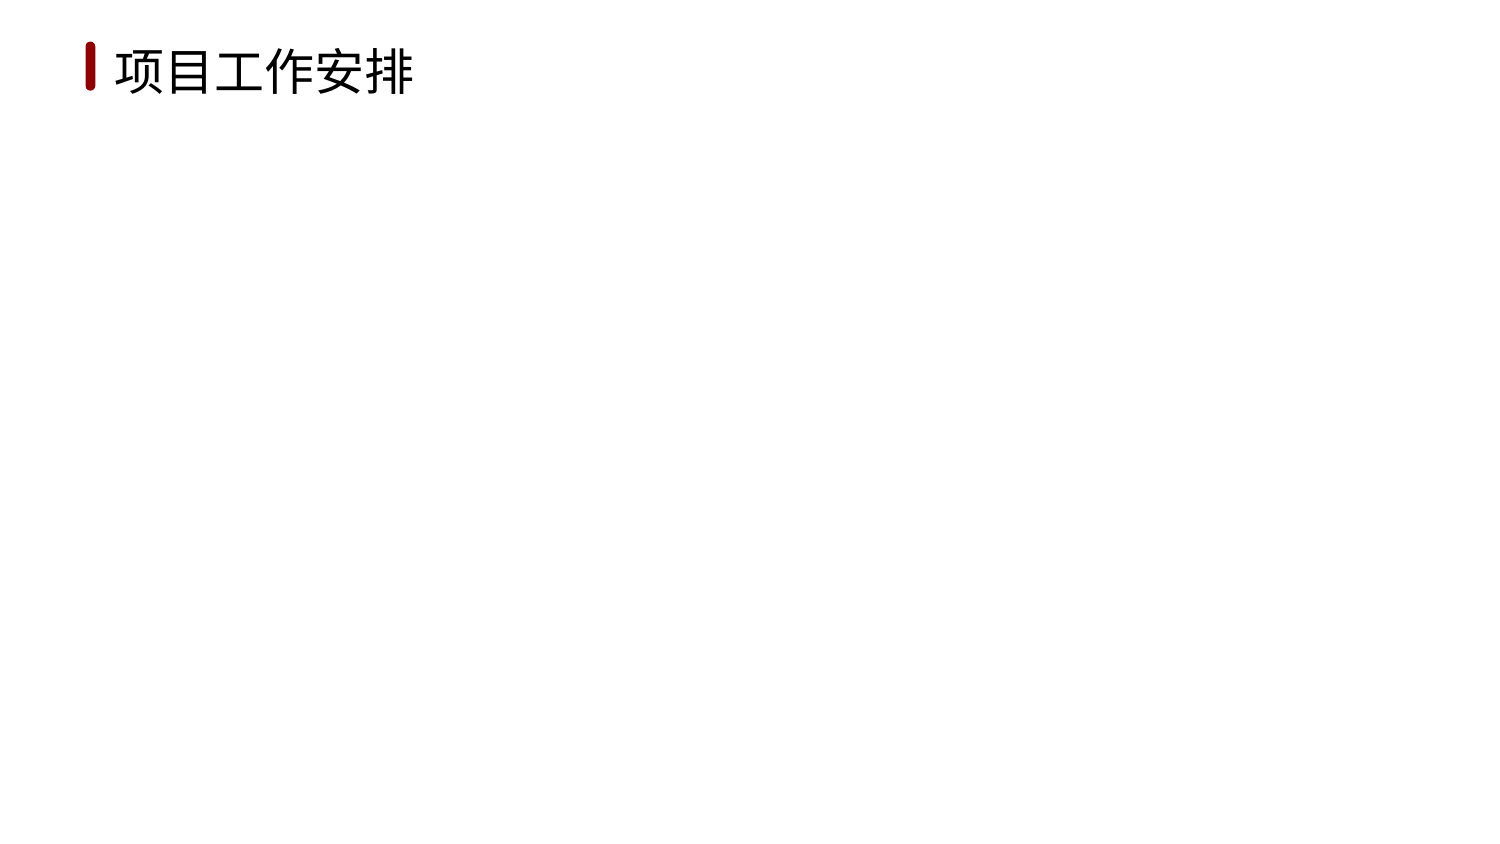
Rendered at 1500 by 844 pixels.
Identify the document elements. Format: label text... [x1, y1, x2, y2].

text_box 项目工作安排 [100, 32, 430, 108]
text_box [84, 40, 97, 92]
